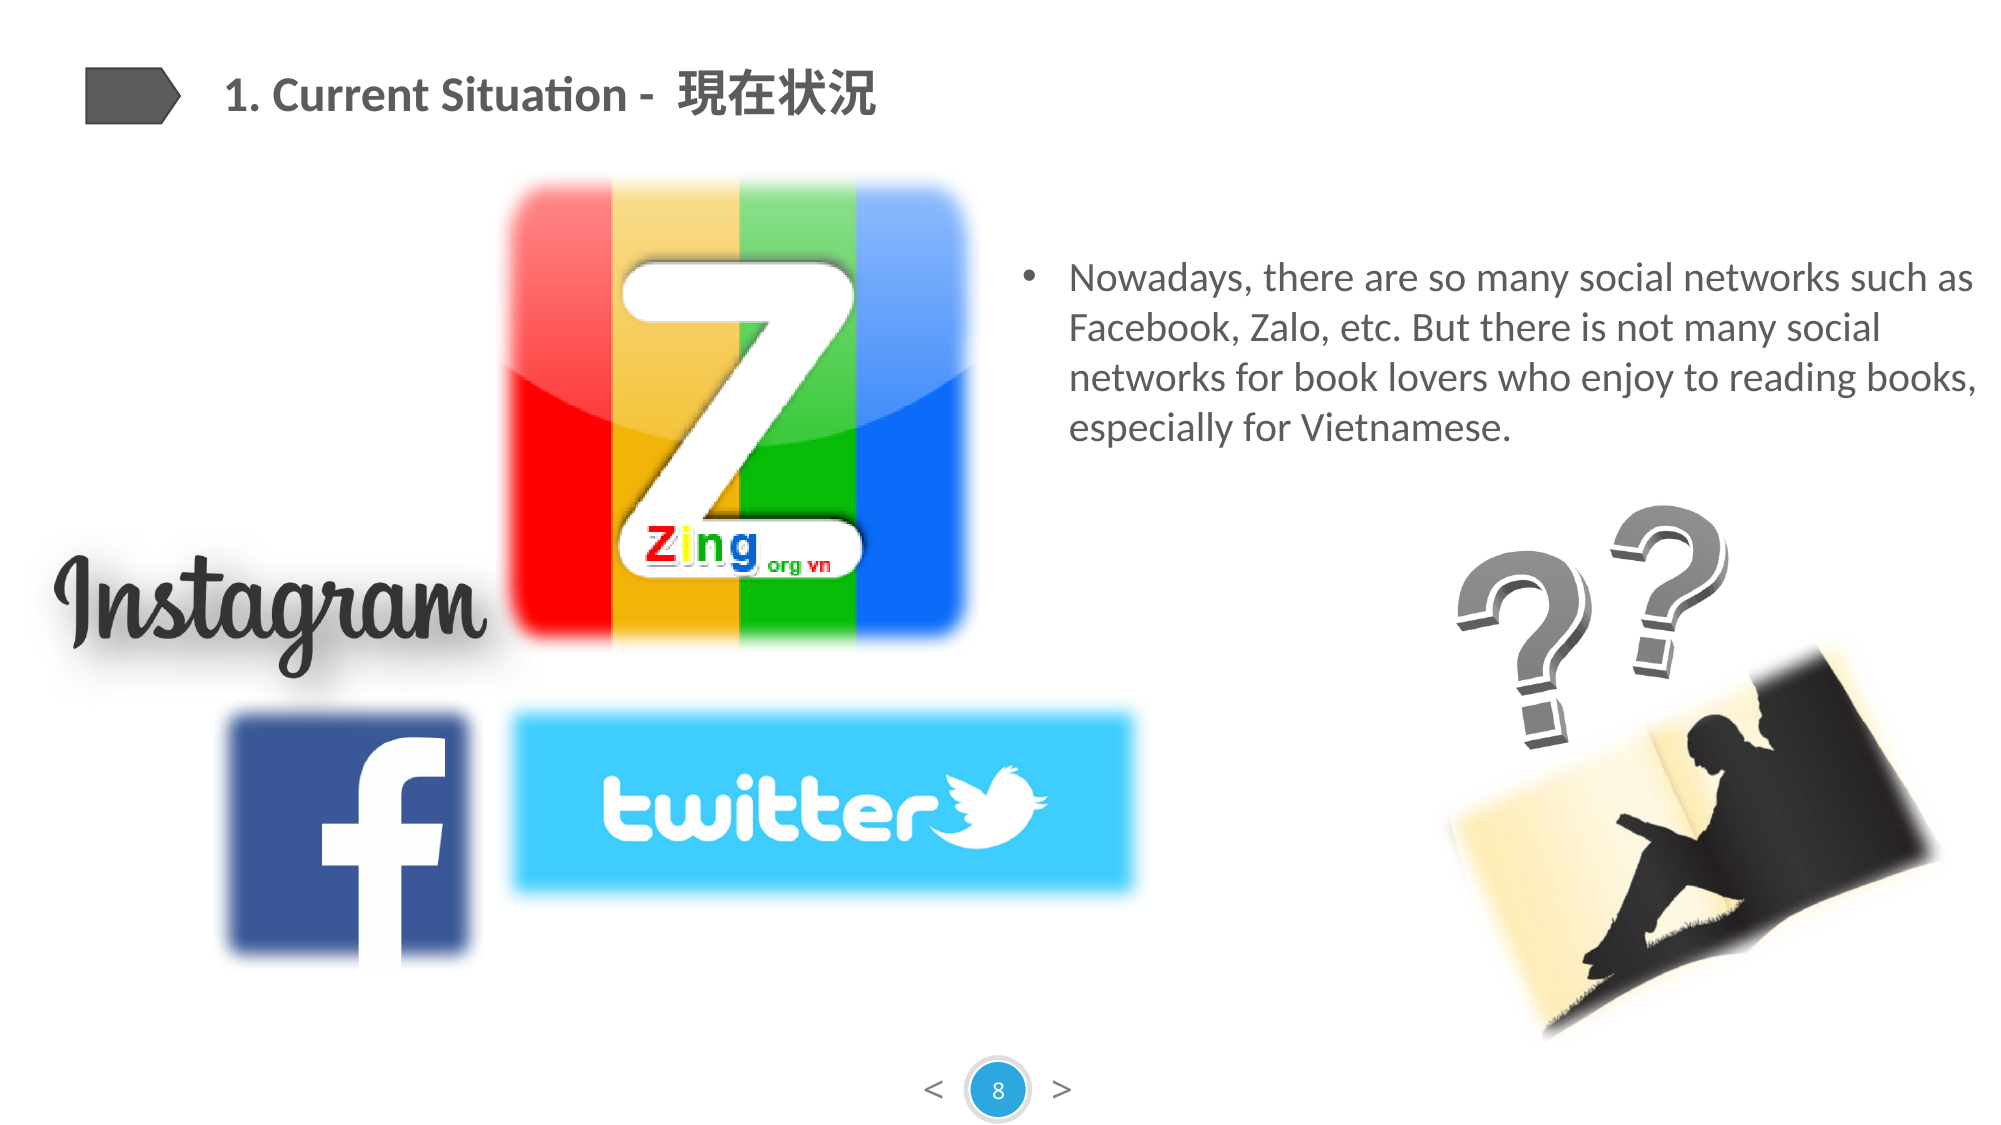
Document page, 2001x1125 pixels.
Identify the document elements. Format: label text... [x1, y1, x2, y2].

text_box 1. Current Situation - 現在状況 [208, 54, 916, 130]
picture [495, 695, 1151, 911]
text_box 8 [962, 1069, 1035, 1116]
text_box [85, 67, 182, 125]
text_box Nowadays, there are so many social networks such as Facebook, Zalo, etc. But there is not many social networks for book lovers who enjoy to reading books, especially for Vietnamese. [1007, 242, 2000, 458]
picture [54, 149, 999, 973]
picture [1455, 503, 1927, 1014]
